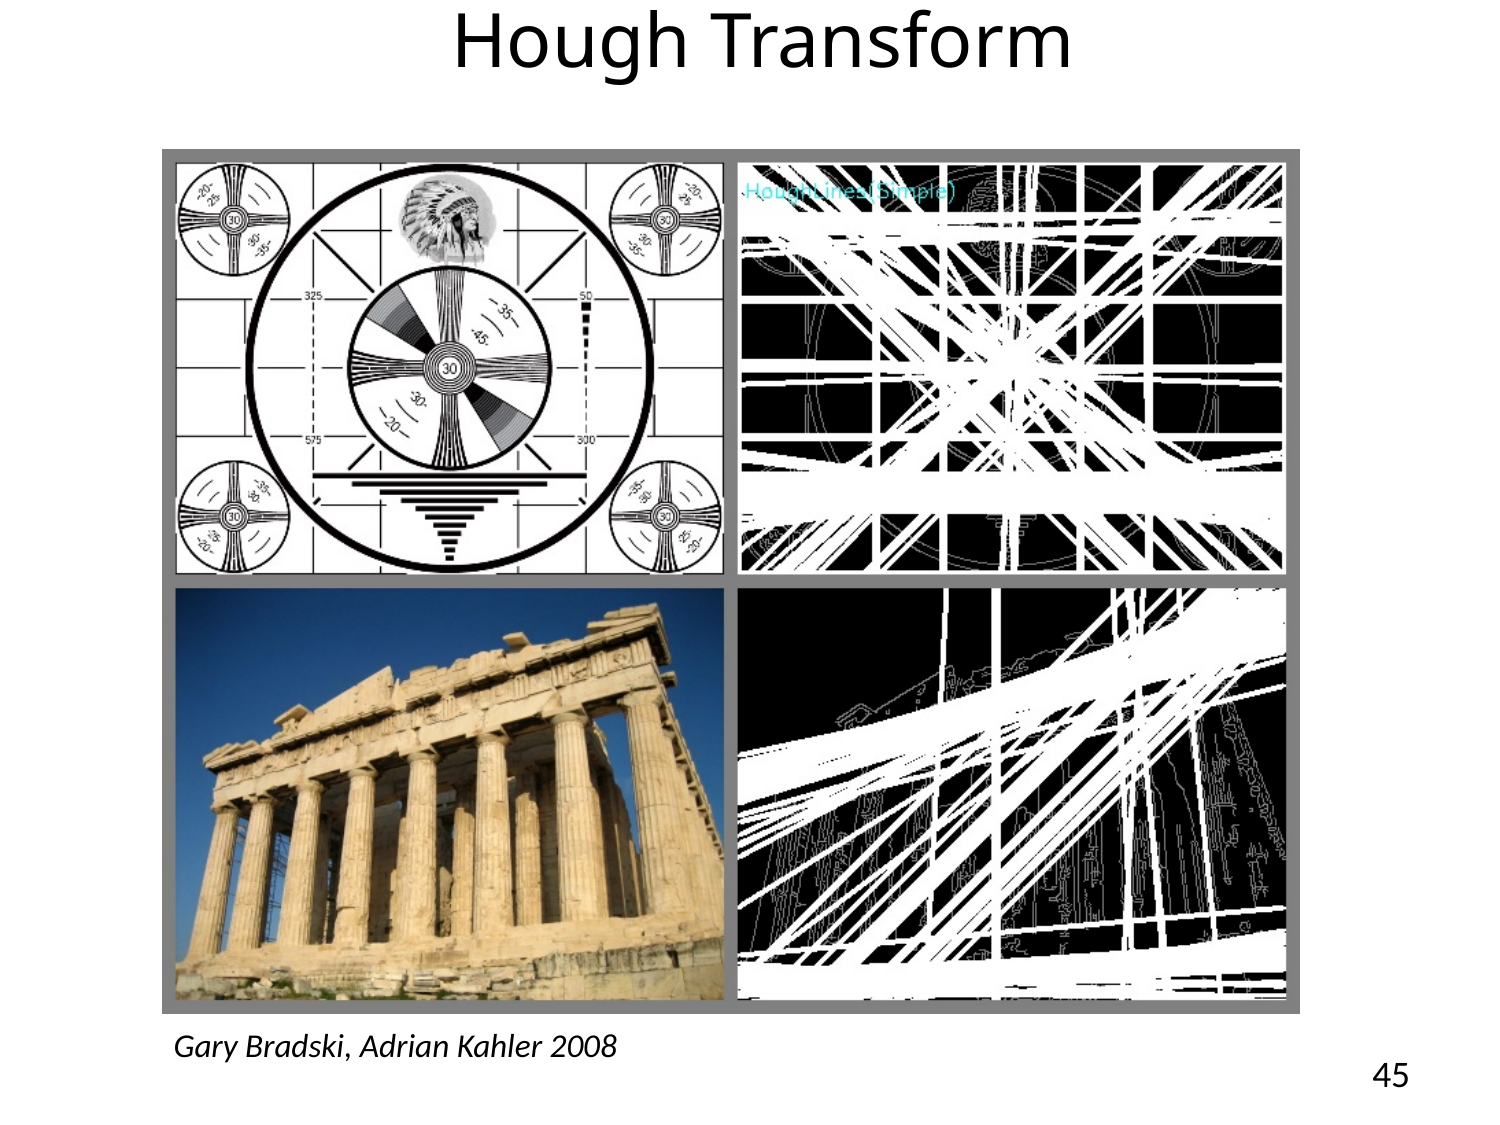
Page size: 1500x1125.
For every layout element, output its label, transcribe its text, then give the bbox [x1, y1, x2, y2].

text_box 45 [1074, 1042, 1425, 1103]
text_box Hough Transform [87, 0, 1438, 132]
text_box Gary Bradski, Adrian Kahler 2008 [158, 1017, 633, 1071]
picture [162, 149, 1301, 1014]
